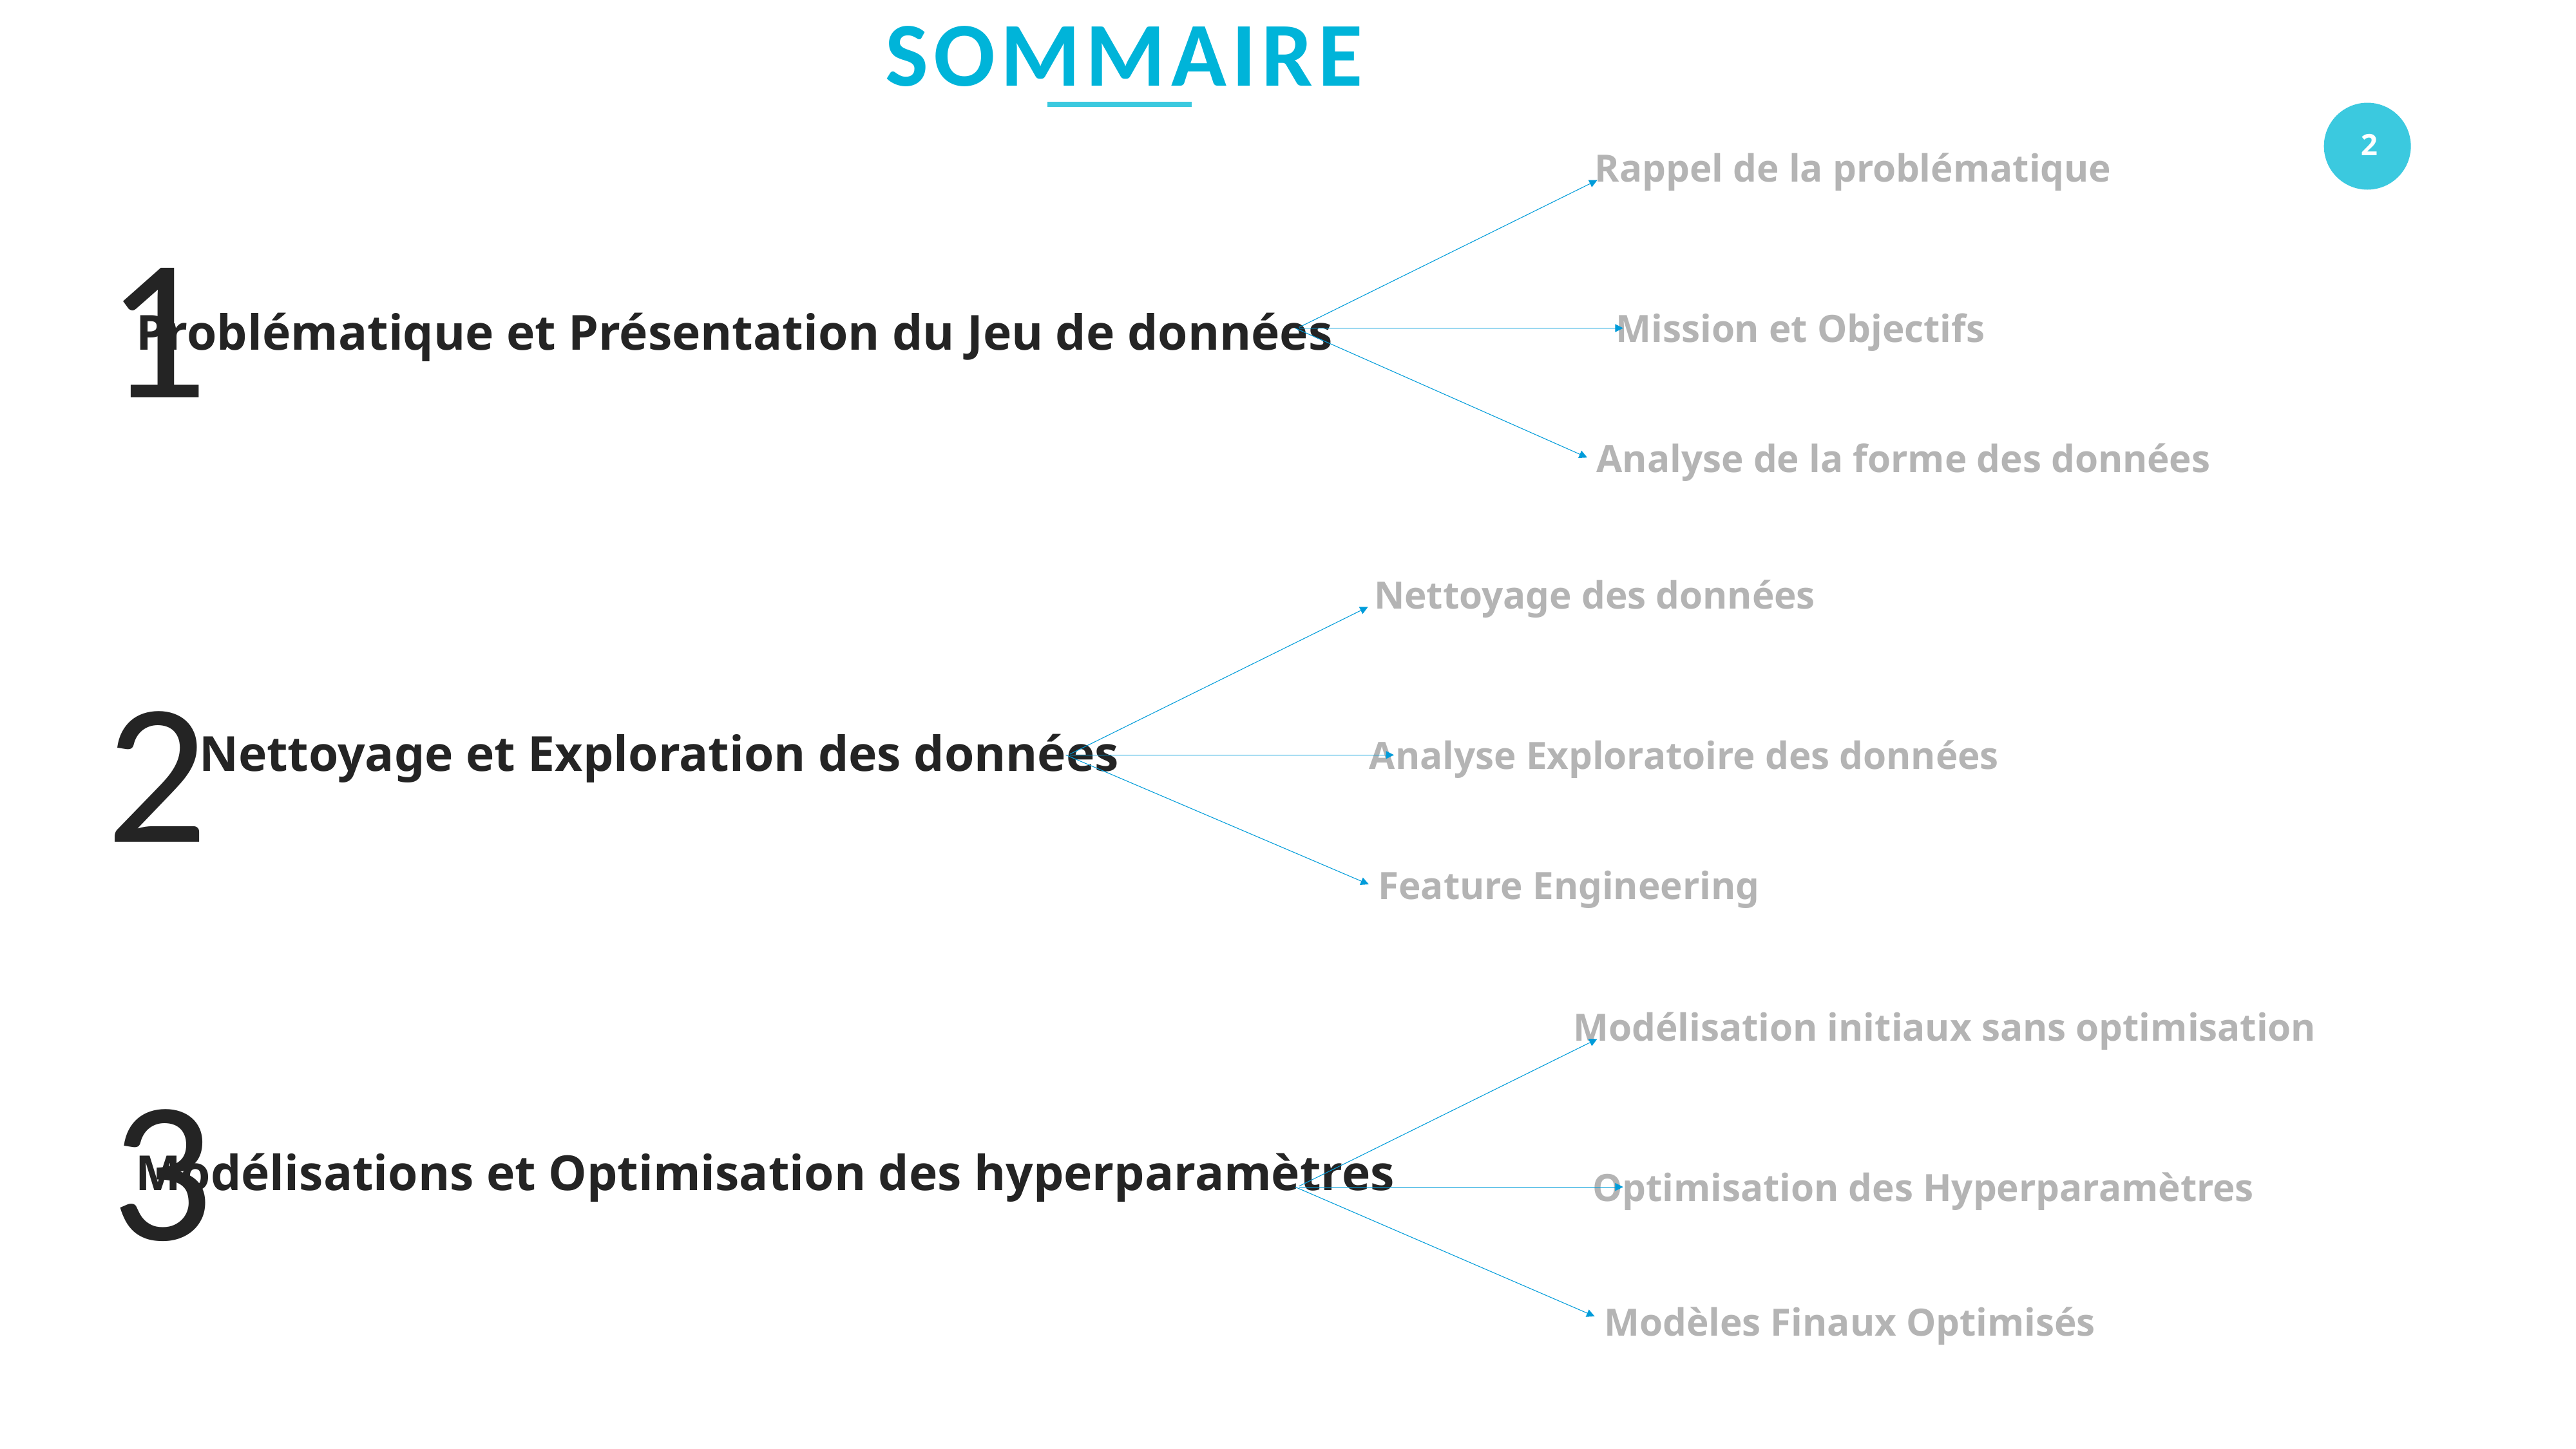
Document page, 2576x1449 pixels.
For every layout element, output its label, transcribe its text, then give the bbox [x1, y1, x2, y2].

text_box Nettoyage des données [1364, 566, 1835, 621]
text_box Analyse de la forme des données [1587, 430, 2220, 485]
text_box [1069, 607, 1368, 755]
text_box Modélisations et Optimisation des hyperparamètres [214, 1137, 1299, 1206]
text_box Analyse Exploratoire des données [1368, 726, 2009, 782]
text_box Nettoyage et Exploration des données [208, 681, 1069, 786]
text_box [1299, 180, 1598, 328]
text_box Feature Engineering [1368, 857, 1770, 912]
text_box Modèles Finaux Optimisés [1594, 1282, 2118, 1350]
text_box Mission et Objectifs [1606, 299, 1995, 355]
text_box 2 [96, 640, 208, 882]
text_box Modélisation initiaux sans optimisation [1563, 998, 2325, 1054]
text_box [1065, 755, 1394, 885]
text_box Optimisation des Hyperparamètres [1583, 1159, 2264, 1214]
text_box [1299, 1039, 1598, 1186]
text_box Rappel de la problématique [1585, 139, 2131, 194]
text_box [1295, 1187, 1623, 1316]
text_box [1295, 328, 1623, 458]
text_box Problématique et Présentation du Jeu de données [208, 260, 1299, 365]
text_box SOMMAIRE [875, 0, 1364, 104]
text_box 1 [96, 196, 208, 439]
text_box 3 [101, 1039, 214, 1281]
